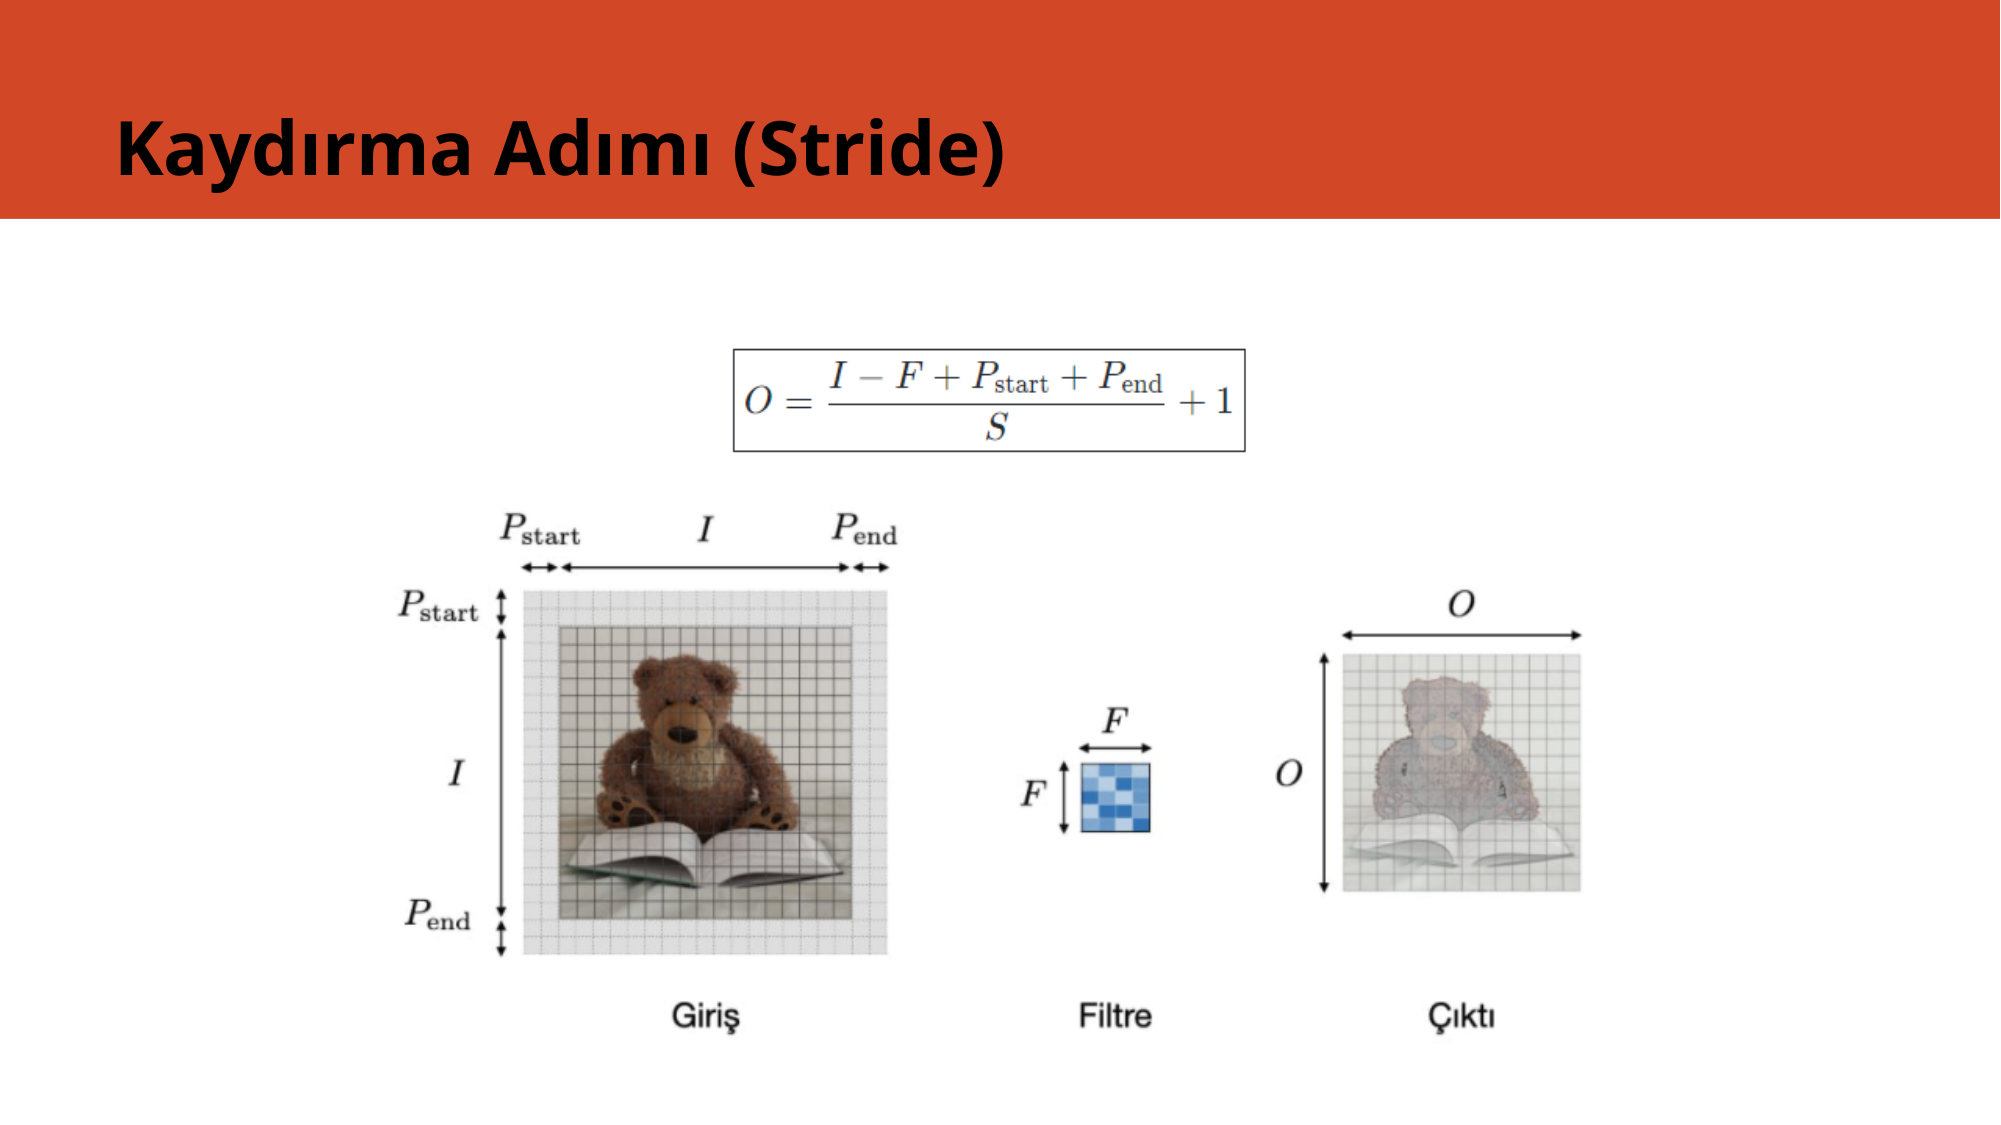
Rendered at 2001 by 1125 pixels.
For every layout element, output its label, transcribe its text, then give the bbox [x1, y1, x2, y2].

title Kaydırma Adımı (Stride) [99, 0, 1863, 199]
picture [219, 299, 1690, 1058]
